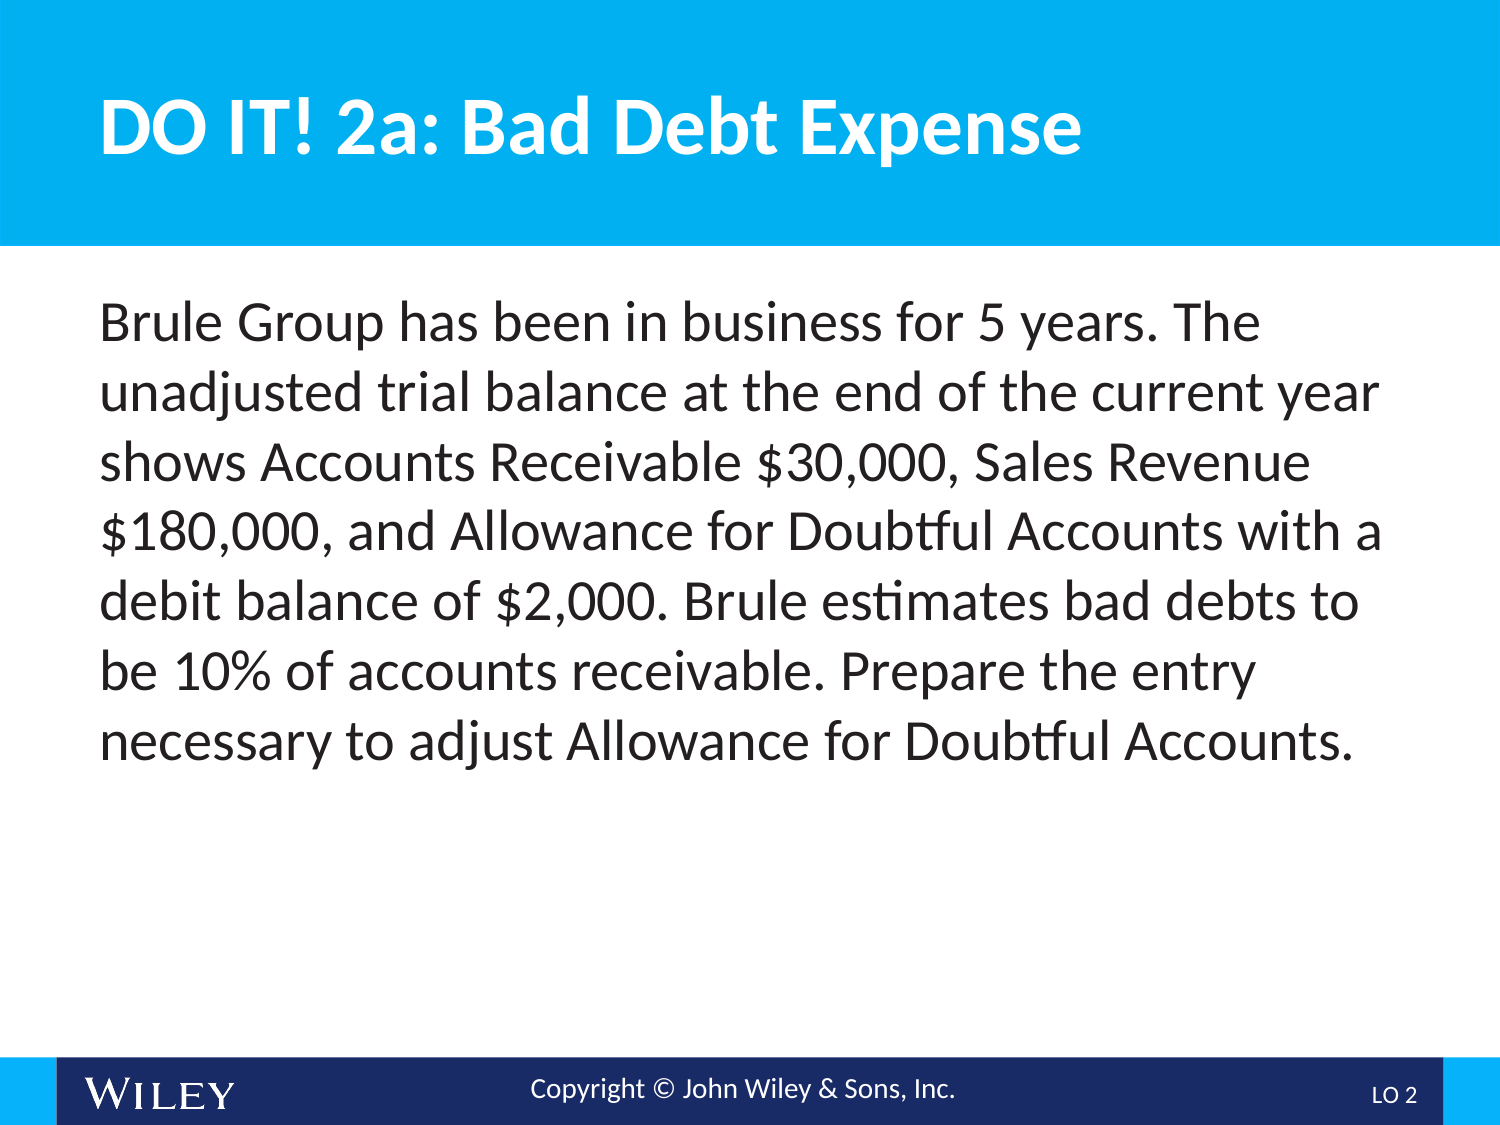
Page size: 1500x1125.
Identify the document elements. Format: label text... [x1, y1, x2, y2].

list L O 2 [1309, 1065, 1433, 1125]
title DO IT! 2a: Bad Debt Expense [84, 75, 1416, 215]
list Brule Group has been in business for 5 years. The unadjusted trial balance at the end of the current year shows Accounts Receivable $30,000, Sales Revenue $180,000, and Allowance for Doubtful Accounts with a debit balance of $2,000. Brule estimates bad debts to be 10% of accounts receivable. Prepare the entry necessary to adjust Allowance for Doubtful Accounts. [84, 275, 1416, 987]
